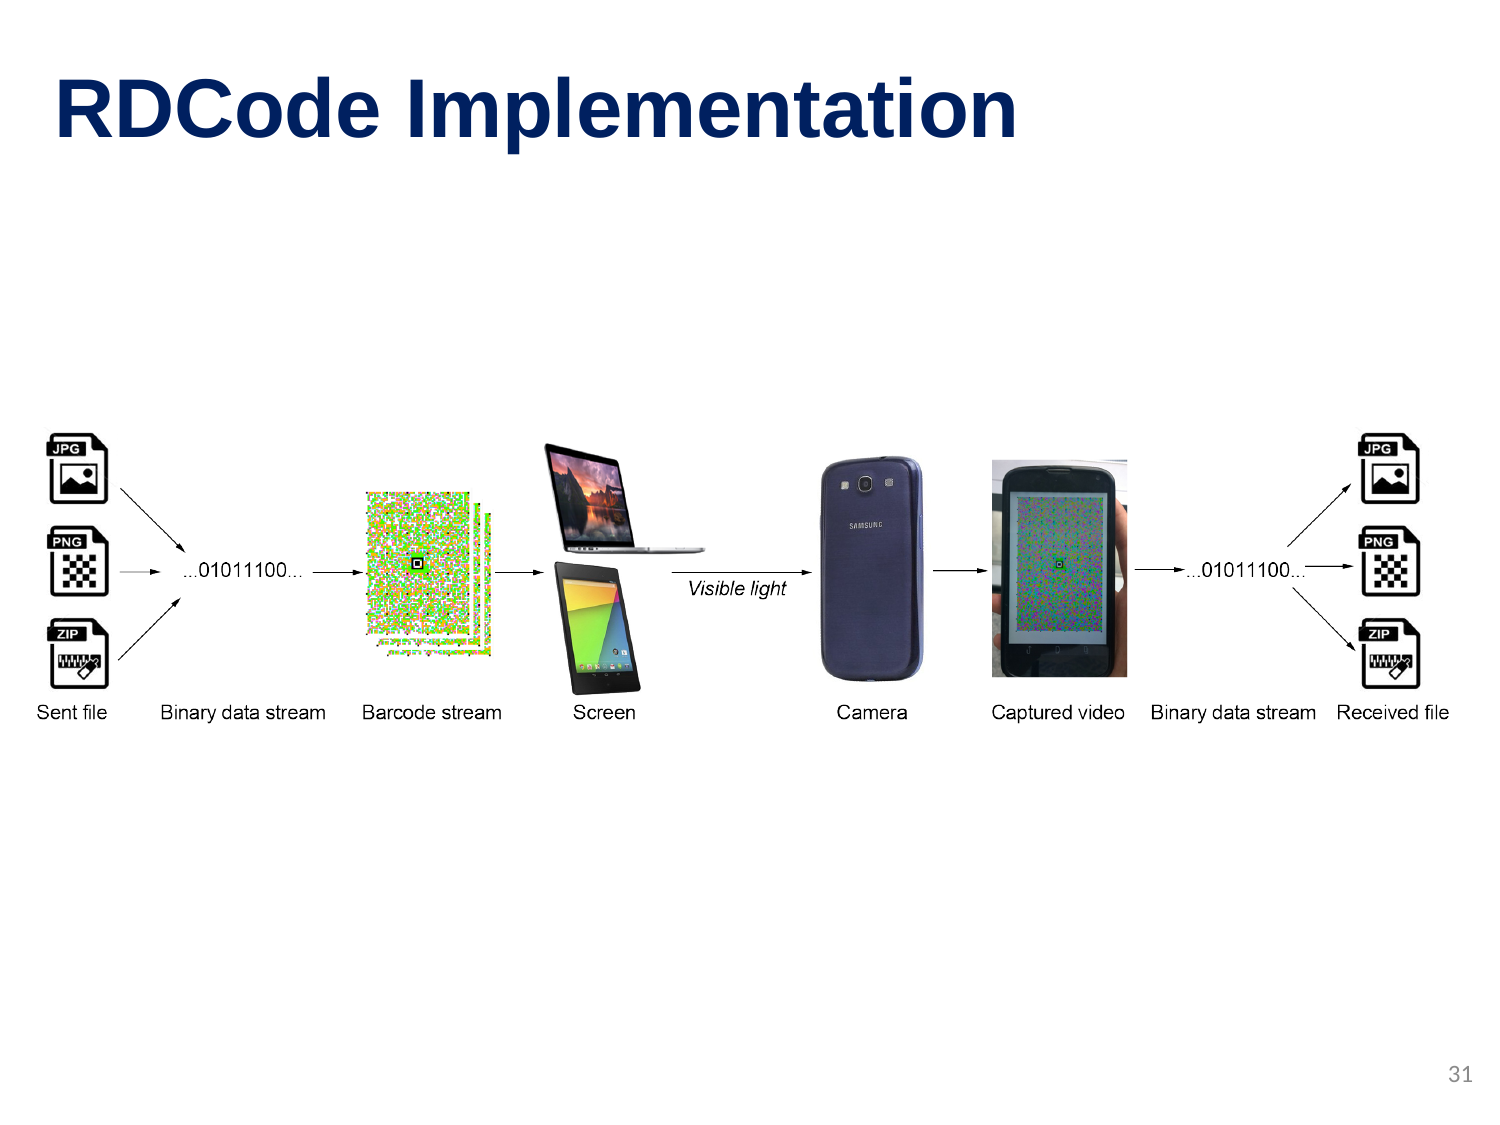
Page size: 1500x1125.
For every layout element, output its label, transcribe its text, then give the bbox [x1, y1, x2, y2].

title RDCode Implementation [39, 18, 1454, 204]
slide_number 31 [1150, 1042, 1489, 1103]
picture [21, 406, 1454, 750]
